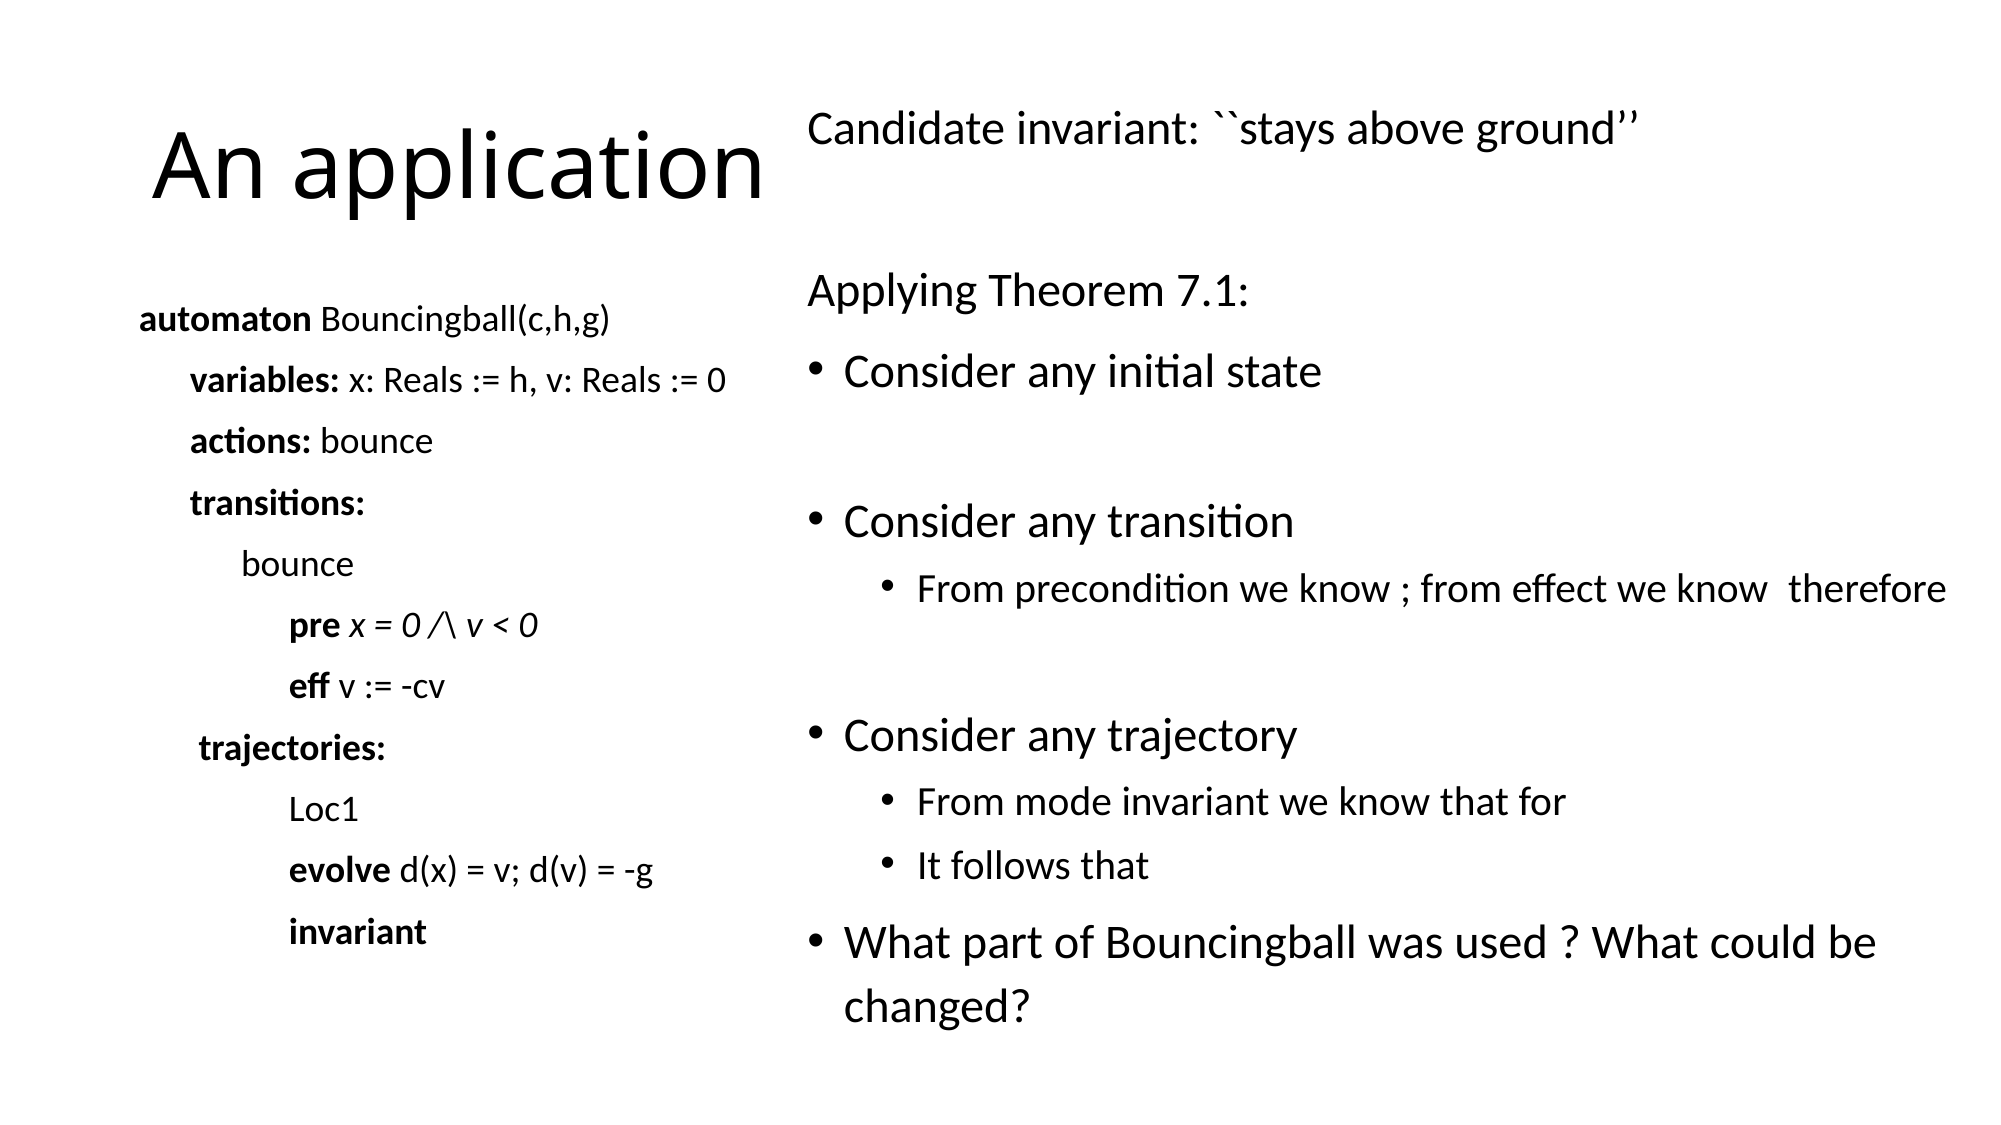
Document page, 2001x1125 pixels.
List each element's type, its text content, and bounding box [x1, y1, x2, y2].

title An application [137, 59, 1863, 278]
